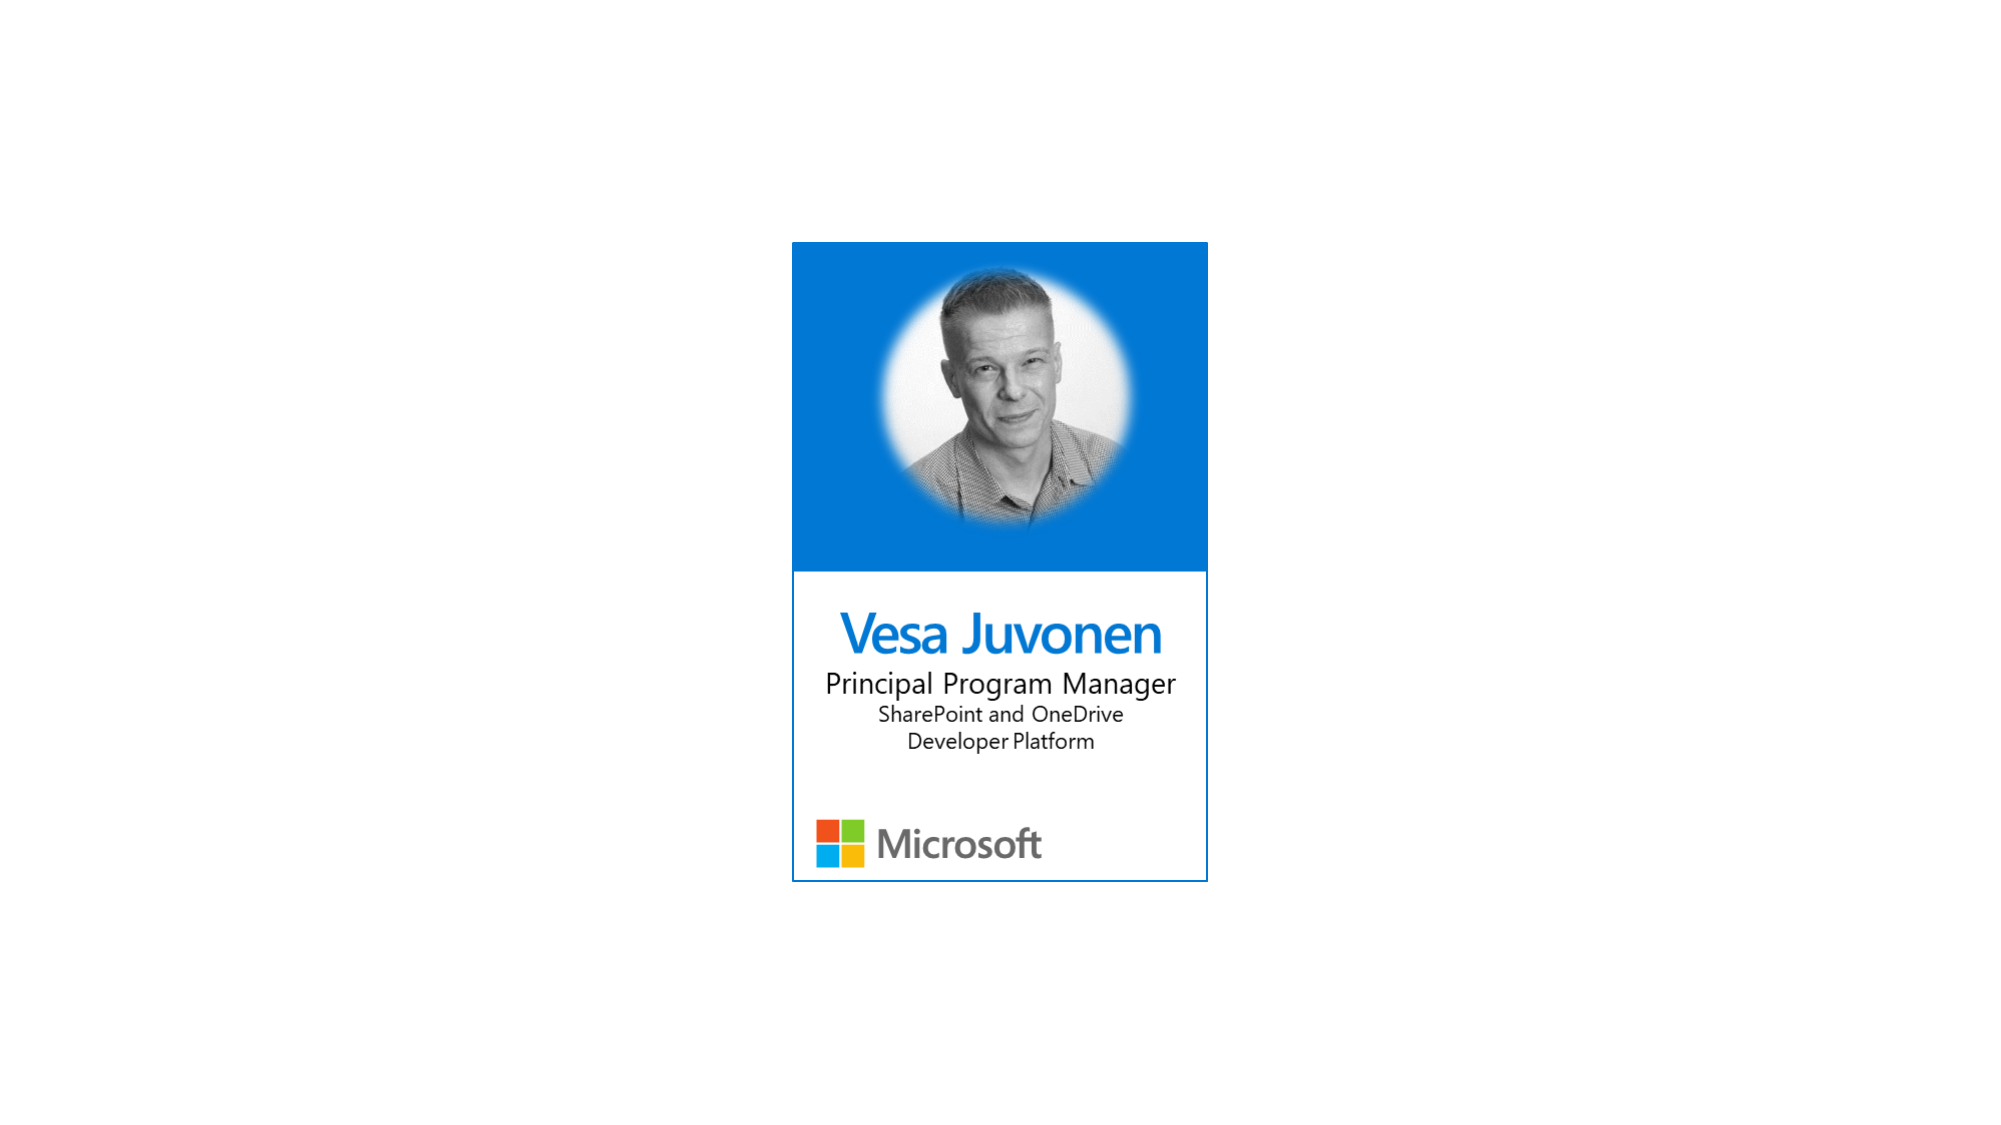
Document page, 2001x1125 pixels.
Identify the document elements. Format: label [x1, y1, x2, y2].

picture [792, 242, 1208, 883]
